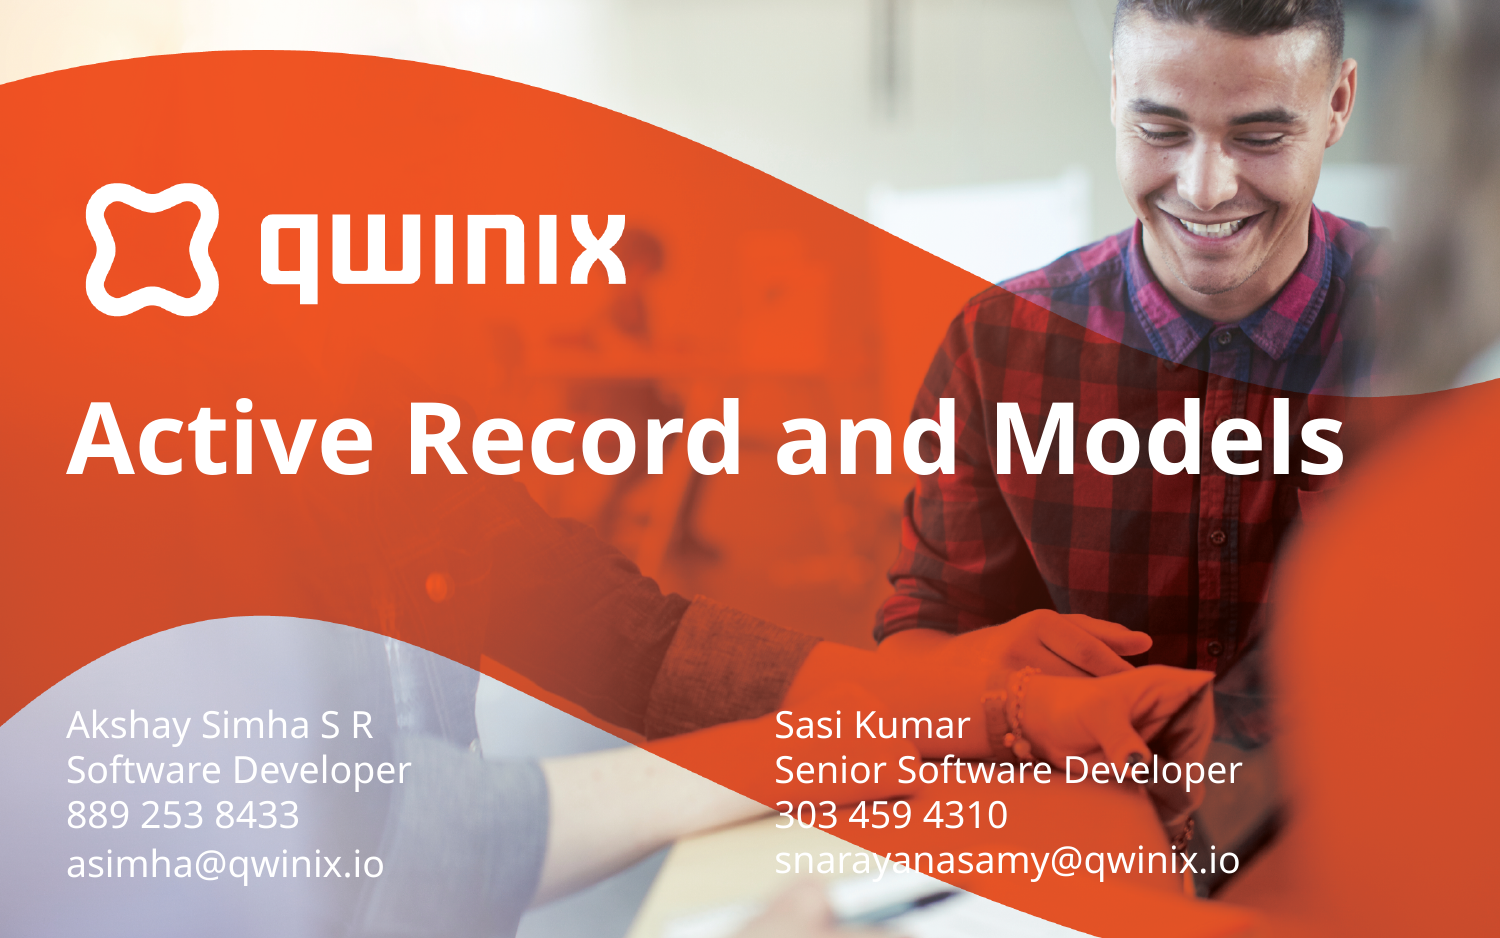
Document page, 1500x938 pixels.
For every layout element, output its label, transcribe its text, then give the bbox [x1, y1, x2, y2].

subtitle Sasi Kumar Senior Software Developer 303 459 4310 snarayanasamy@qwinix.io [759, 685, 1449, 881]
subtitle Akshay Simha S R Software Developer 889 253 8433 asimha@qwinix.io [51, 685, 741, 881]
title Active Record and Models [51, 135, 1449, 510]
picture [0, 0, 1500, 938]
